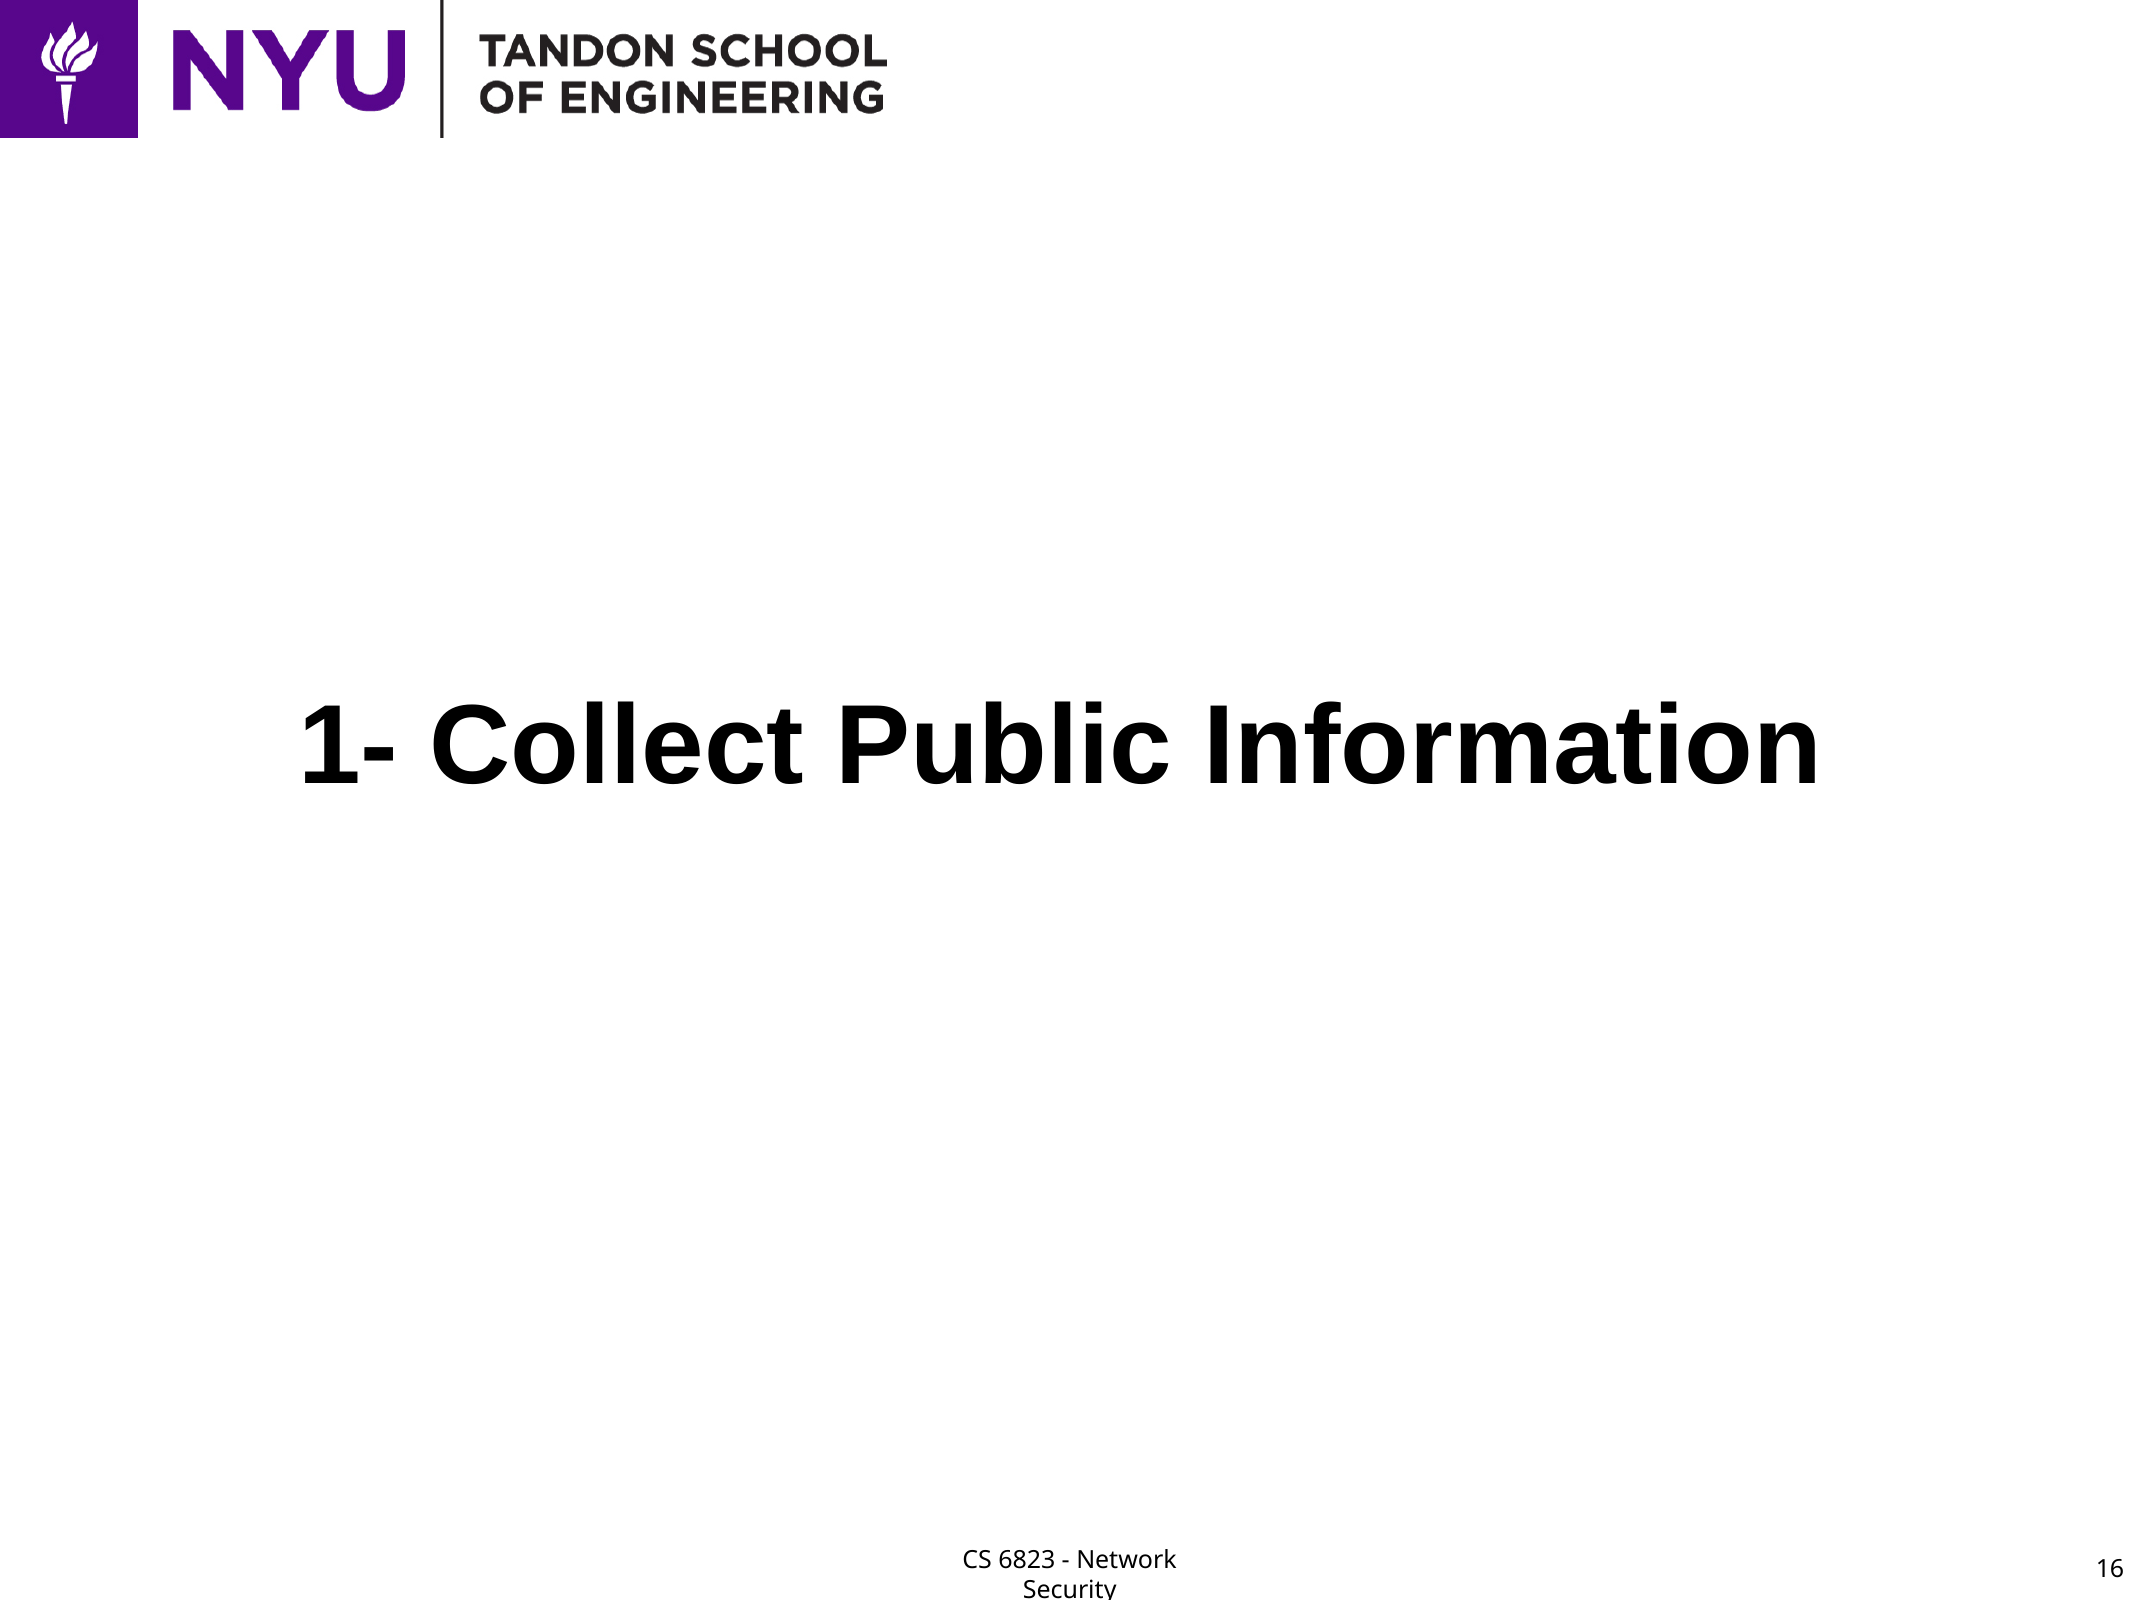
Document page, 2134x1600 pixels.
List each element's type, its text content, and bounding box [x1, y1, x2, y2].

text_box CS 6823 - Network Security [912, 1559, 1228, 1589]
text_box 16 [2042, 1552, 2134, 1586]
title 1- Collect Public Information [153, 661, 1968, 981]
picture [0, 0, 887, 138]
